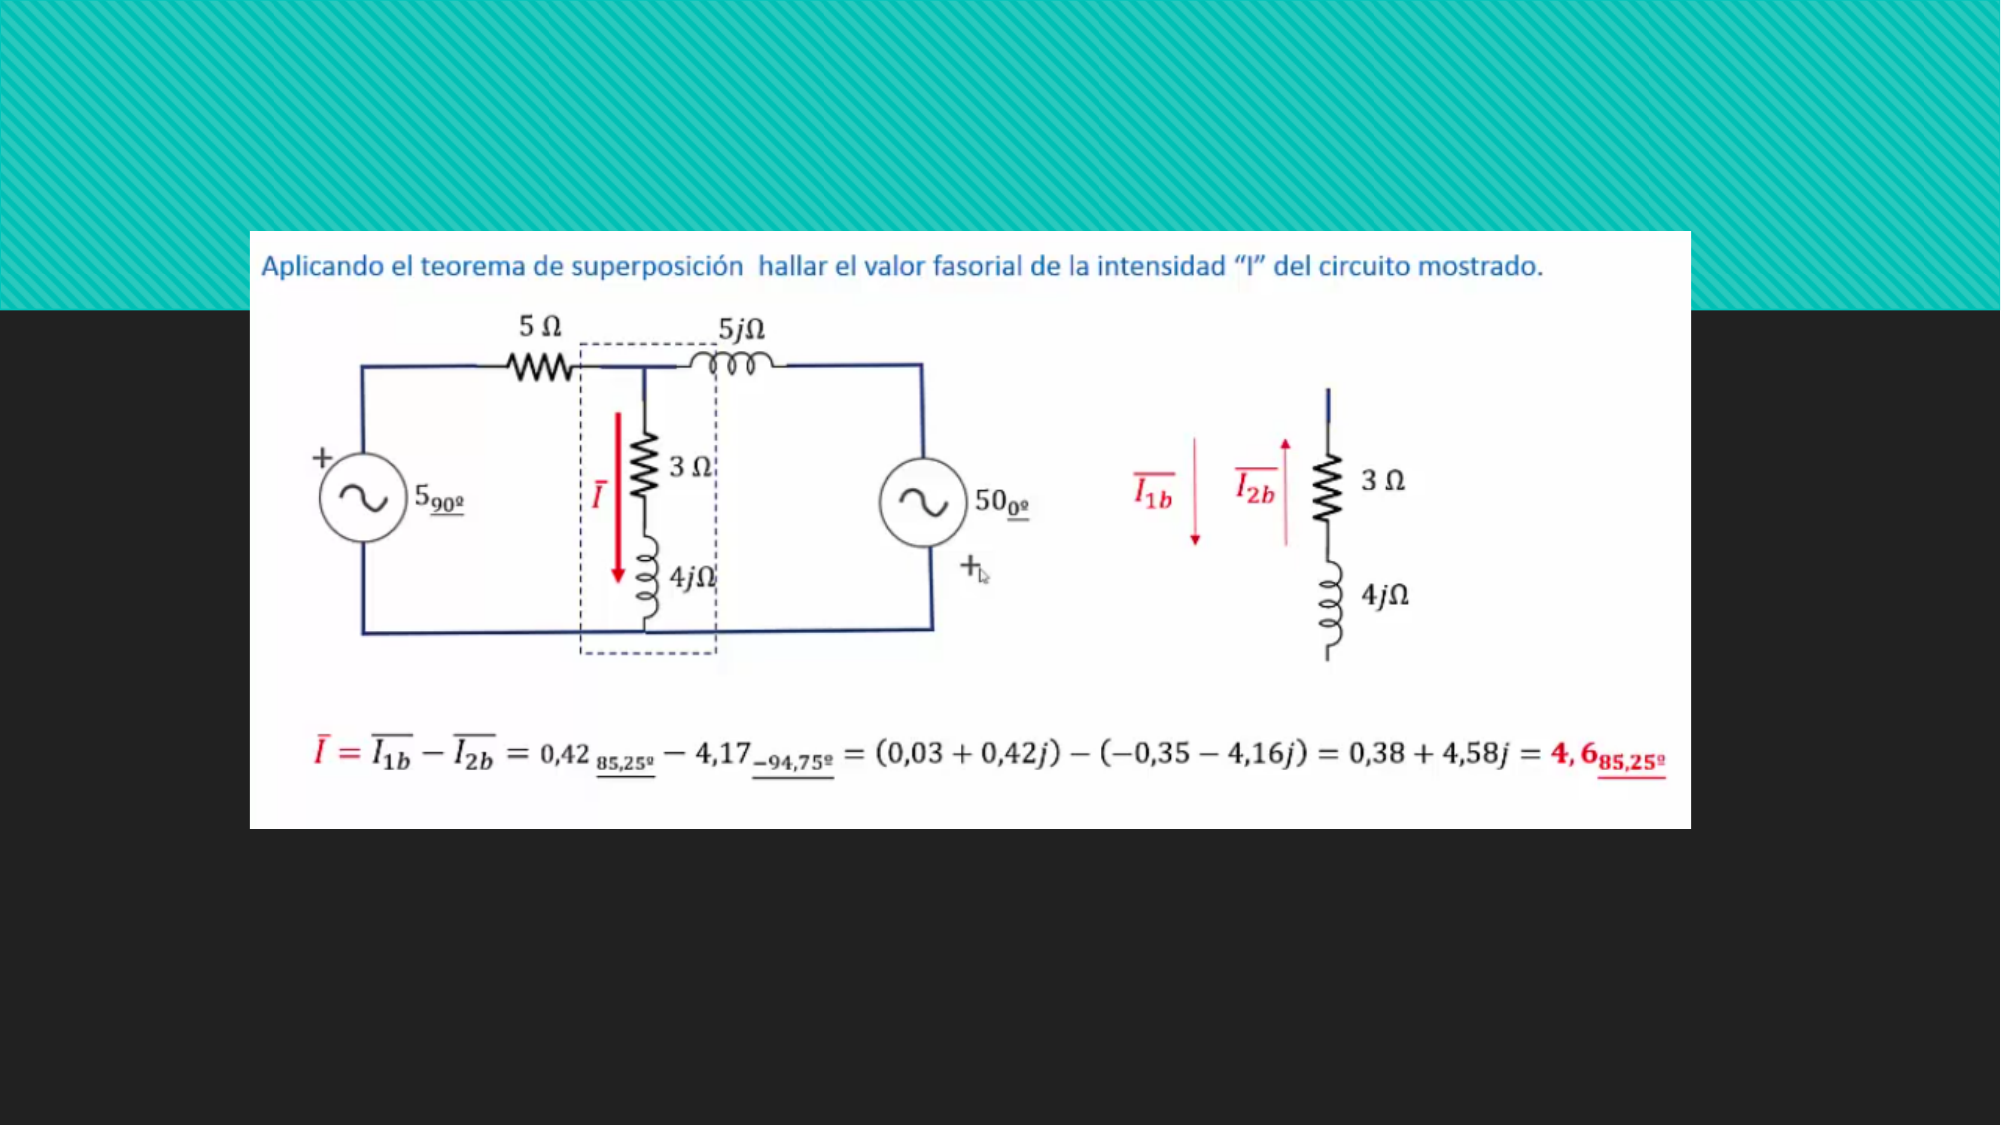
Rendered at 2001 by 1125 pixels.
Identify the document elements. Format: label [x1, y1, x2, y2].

picture [249, 231, 1692, 829]
